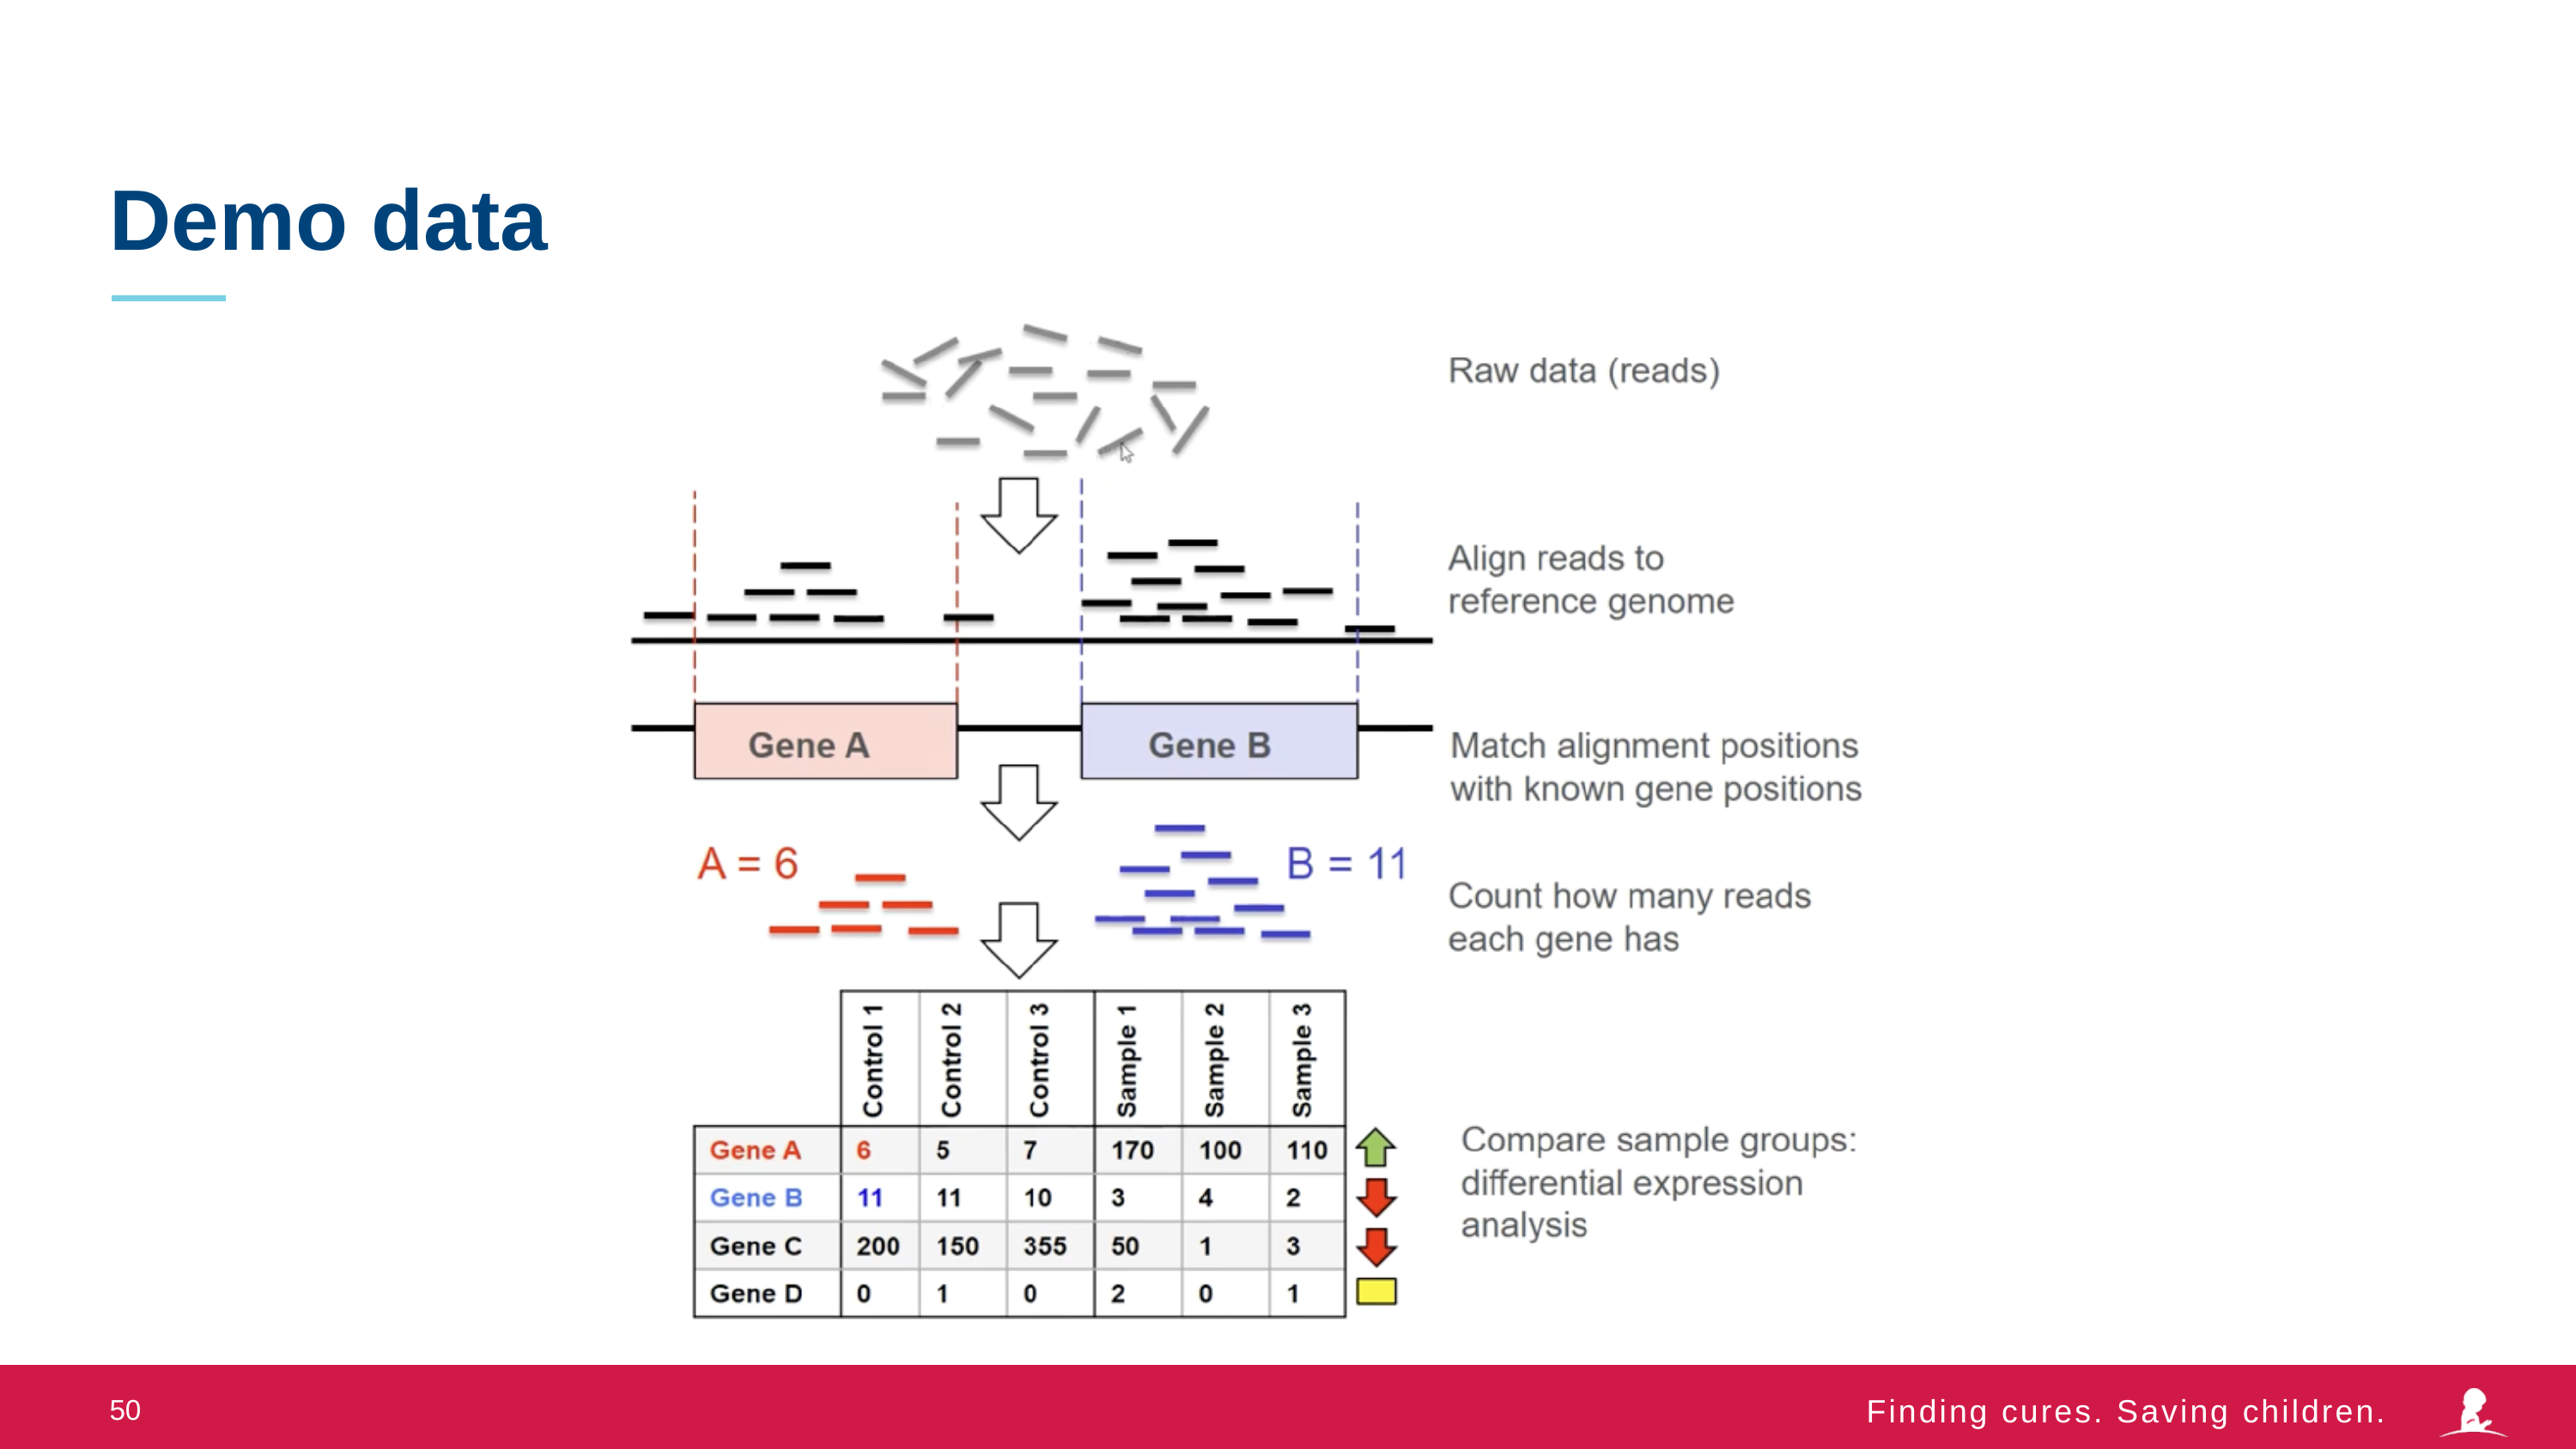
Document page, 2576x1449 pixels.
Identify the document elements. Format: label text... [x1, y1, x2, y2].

picture [617, 314, 1959, 1336]
title Demo data [96, 77, 2475, 276]
slide_number 50 [96, 1375, 228, 1442]
